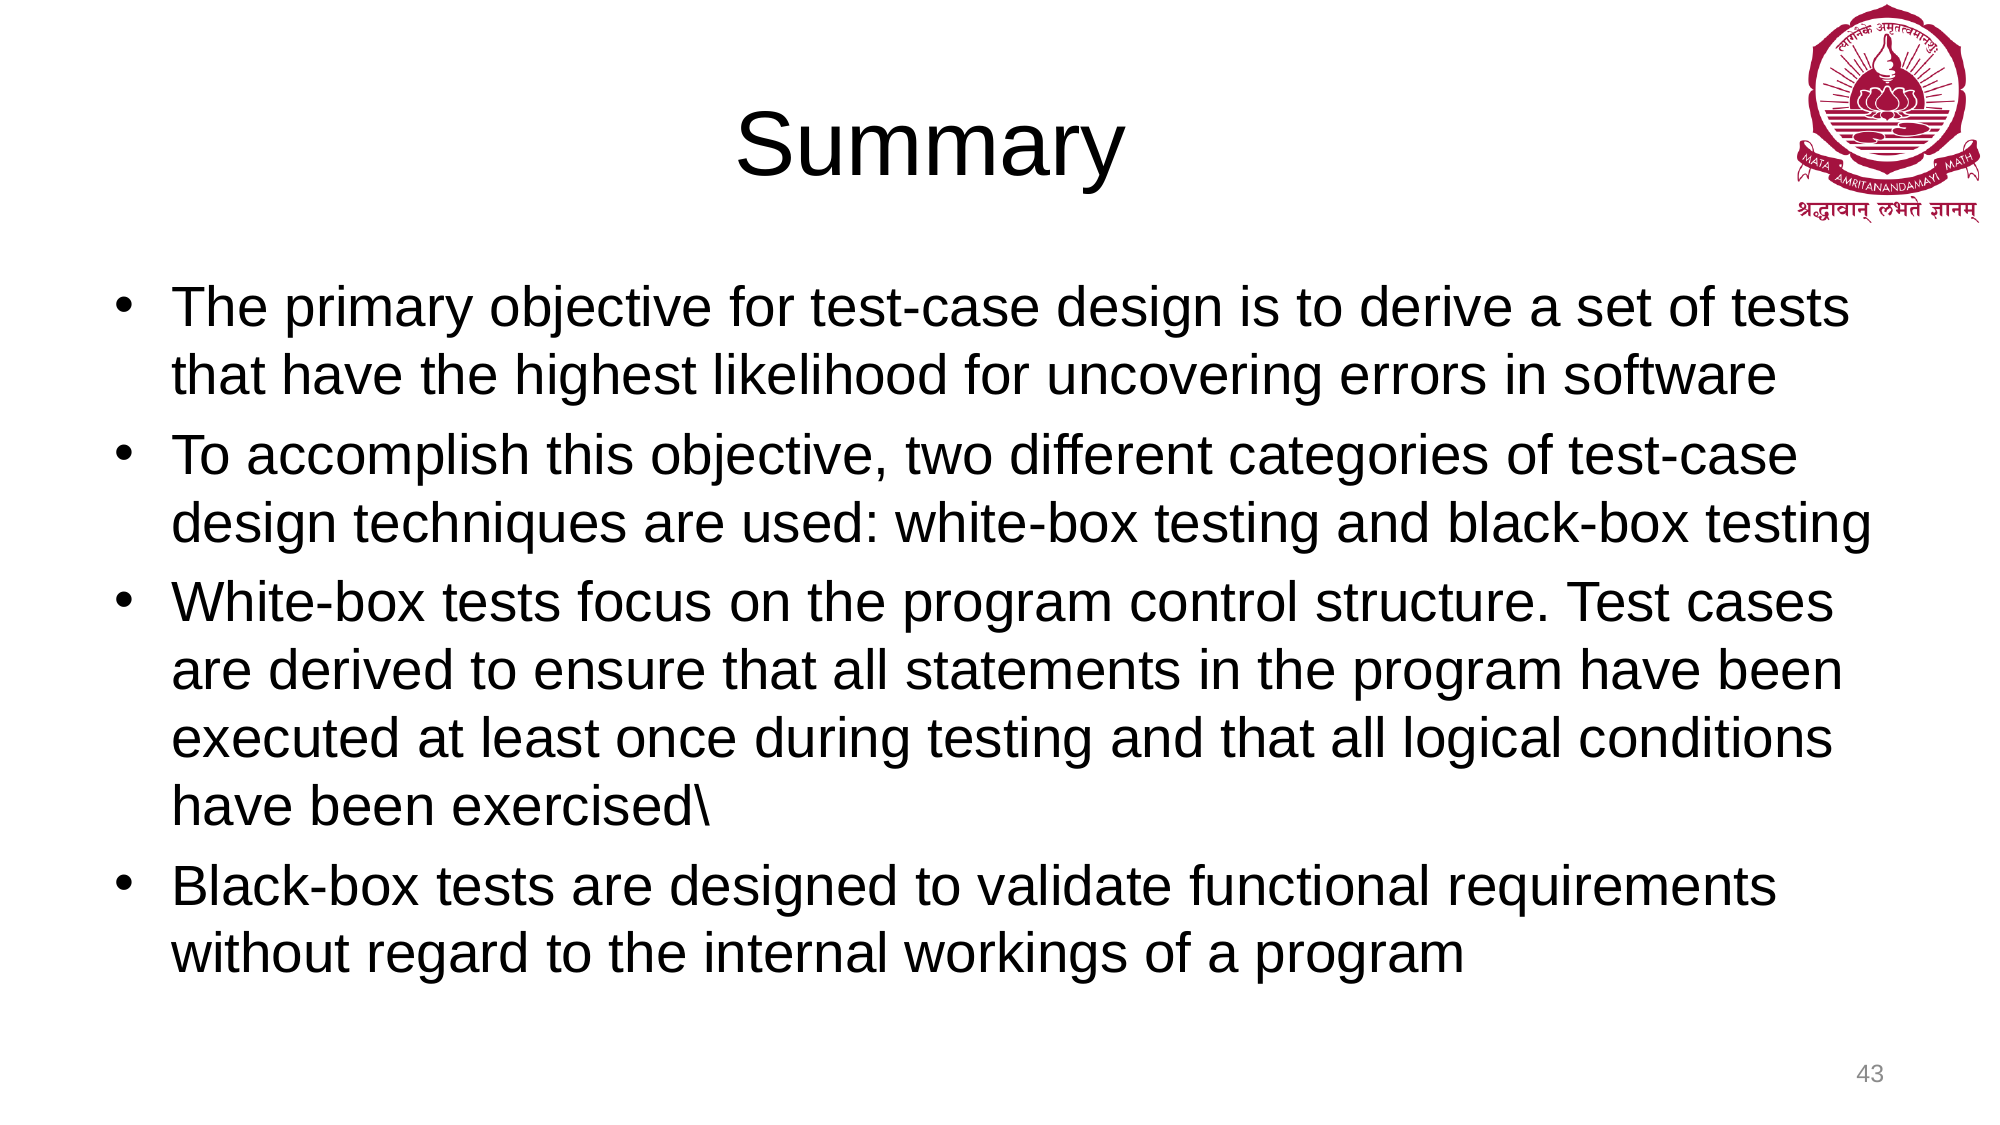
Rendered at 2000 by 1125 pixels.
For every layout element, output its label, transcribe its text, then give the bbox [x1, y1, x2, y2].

list The primary objective for test-case design is to derive a set of tests that have the highest likelihood for uncovering errors in software To accomplish this objective, two different categories of test-case design techniques are used: white-box testing and black-box testing White-box tests focus on the program control structure. Test cases are derived to ensure that all statements in the program have been executed at least once during testing and that all logical conditions have been exercised\ Black-box tests are designed to validate functional requirements without regard to the internal workings of a program [99, 262, 1900, 1005]
picture [1776, 1, 2000, 225]
slide_number 43 [1432, 1042, 1900, 1103]
title Summary [99, 45, 1763, 233]
